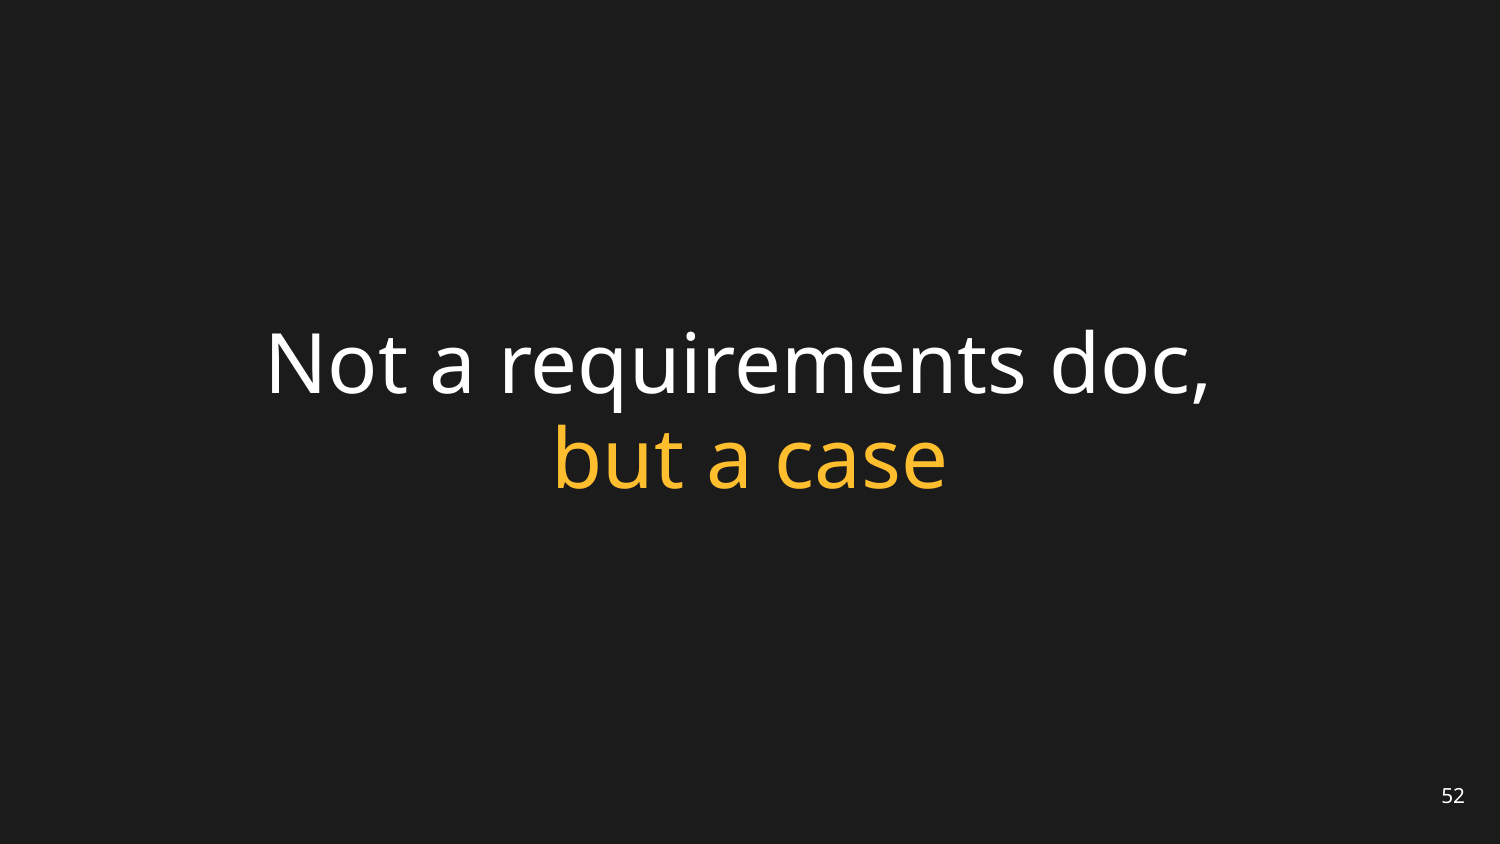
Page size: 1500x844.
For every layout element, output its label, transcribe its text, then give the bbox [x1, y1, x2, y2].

slide_number 52 [1389, 764, 1480, 830]
title Not a requirements doc, but a case [51, 72, 1449, 753]
